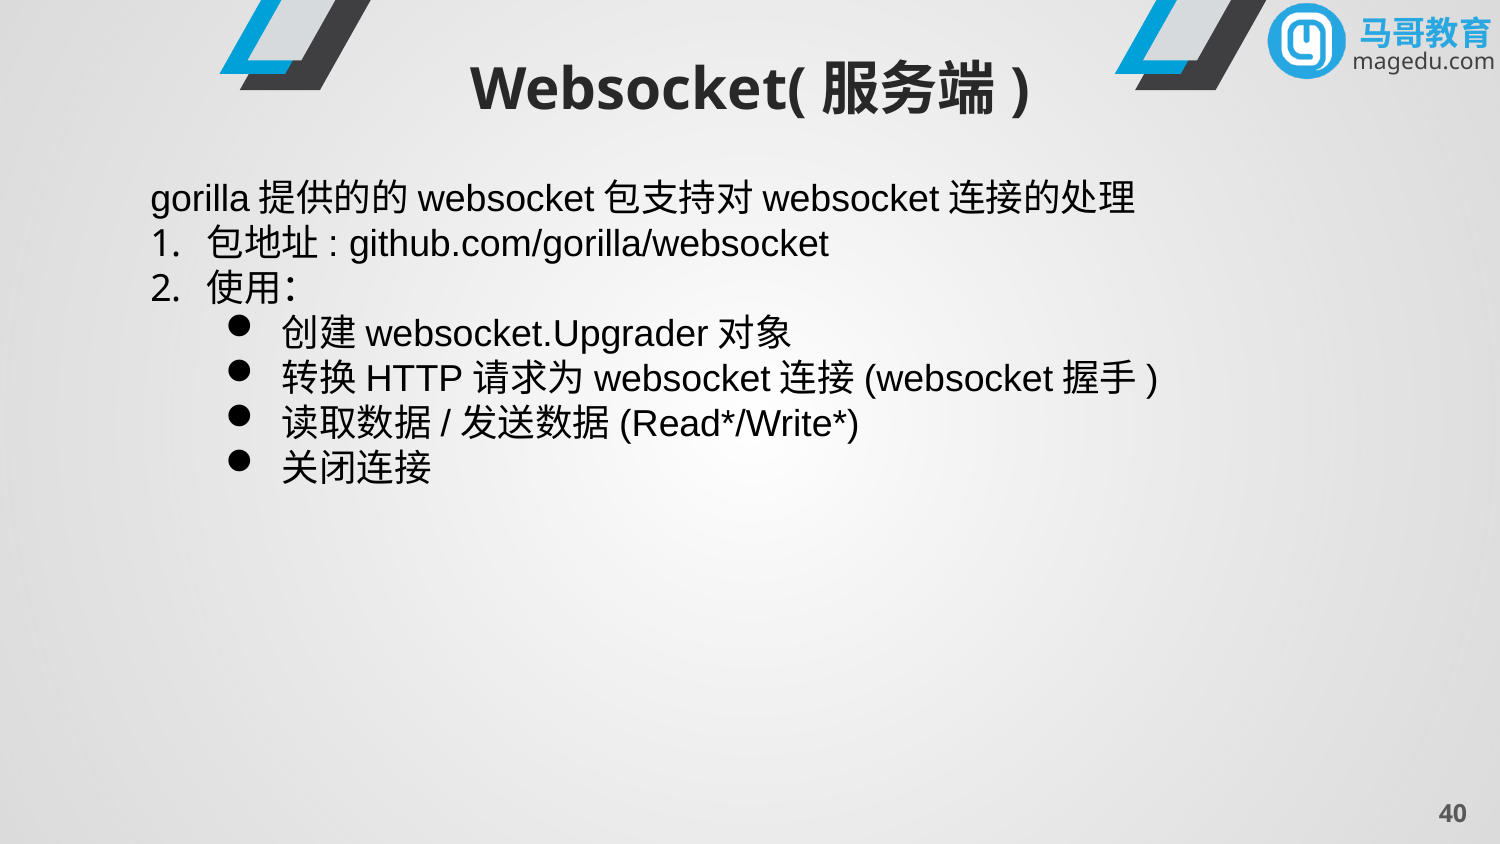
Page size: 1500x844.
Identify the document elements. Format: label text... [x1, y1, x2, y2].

text_box Websocket(服务端) [455, 43, 1045, 129]
text_box gorilla提供的的websocket包支持对websocket连接的处理 包地址: github.com/gorilla/websocket 使用： 创建websocket.Upgrader对象 转换HTTP请求为websocket连接(websocket握手) 读取数据/发送数据(Read*/Write*) 关闭连接 [135, 166, 1365, 541]
picture [1265, 0, 1348, 82]
